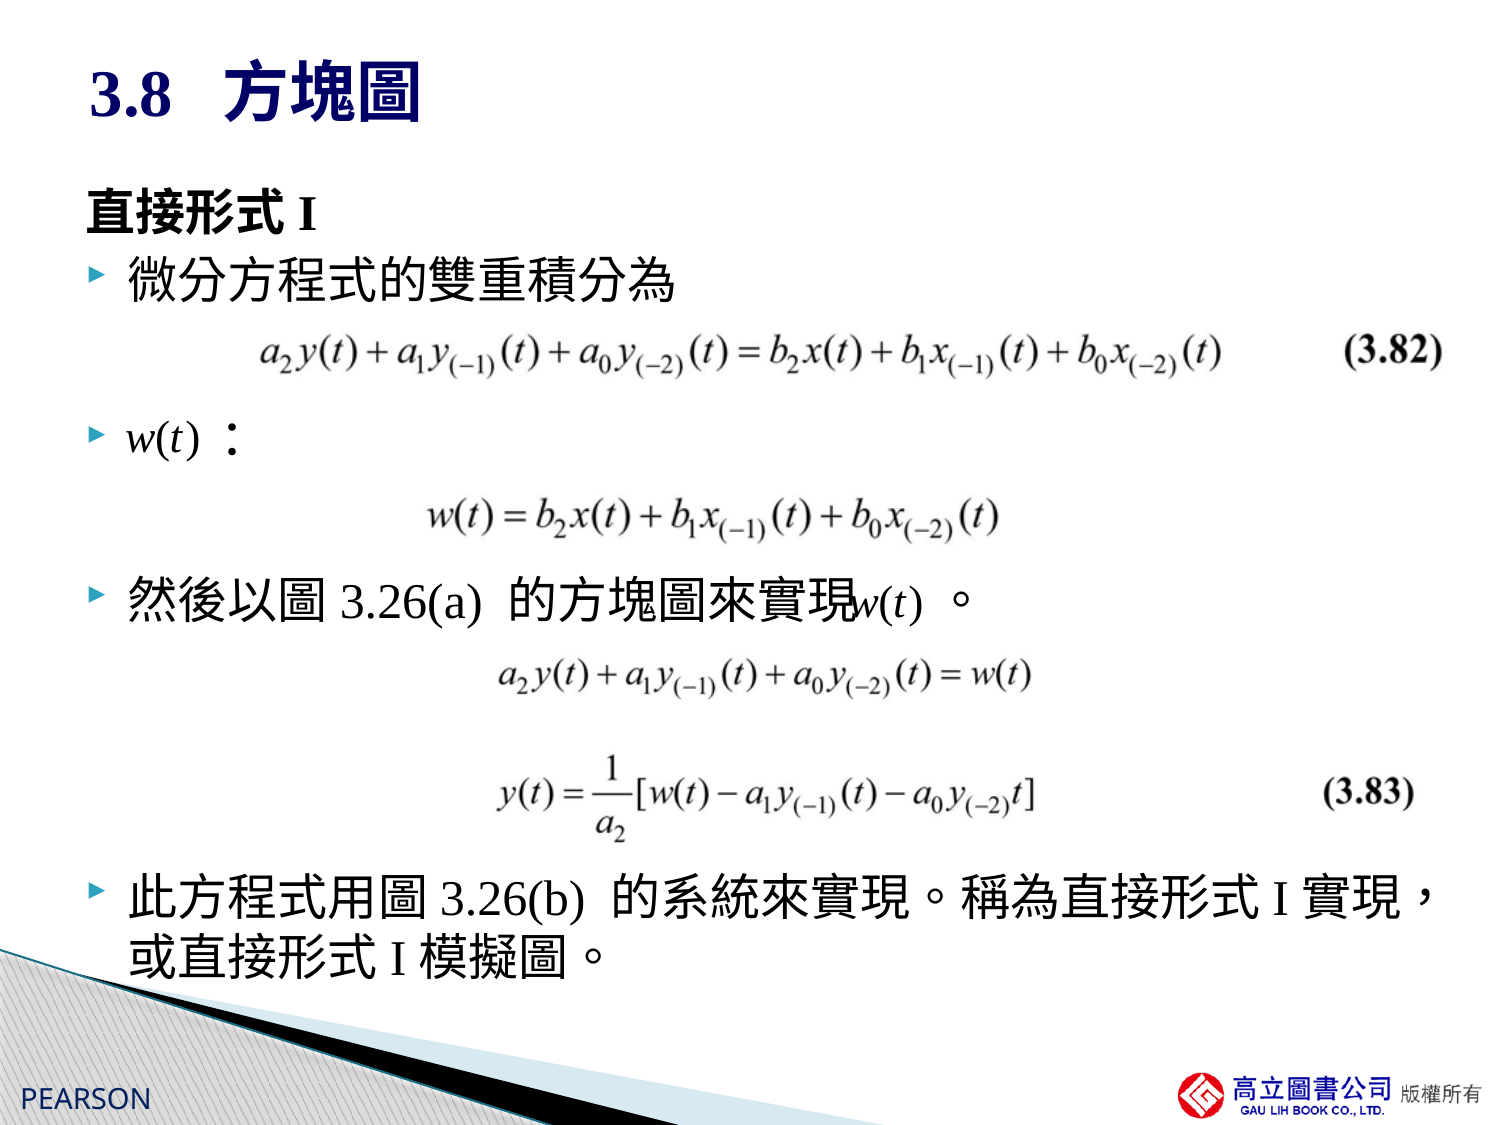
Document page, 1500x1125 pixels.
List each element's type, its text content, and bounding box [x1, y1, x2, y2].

title 3.8 方塊圖 [75, 30, 1425, 149]
picture [90, 317, 1459, 386]
picture [400, 479, 1022, 563]
list 直接形式I 微分方程式的雙重積分為 ： 然後以圖3.26(a) 的方塊圖來實現 。 此方程式用圖3.26(b) 的系統來實現。稱為直接形式I實現，或直接形式I模擬圖。 [53, 172, 1459, 1052]
picture [150, 639, 1436, 859]
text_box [835, 573, 932, 639]
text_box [111, 408, 208, 475]
picture [1178, 1065, 1500, 1125]
